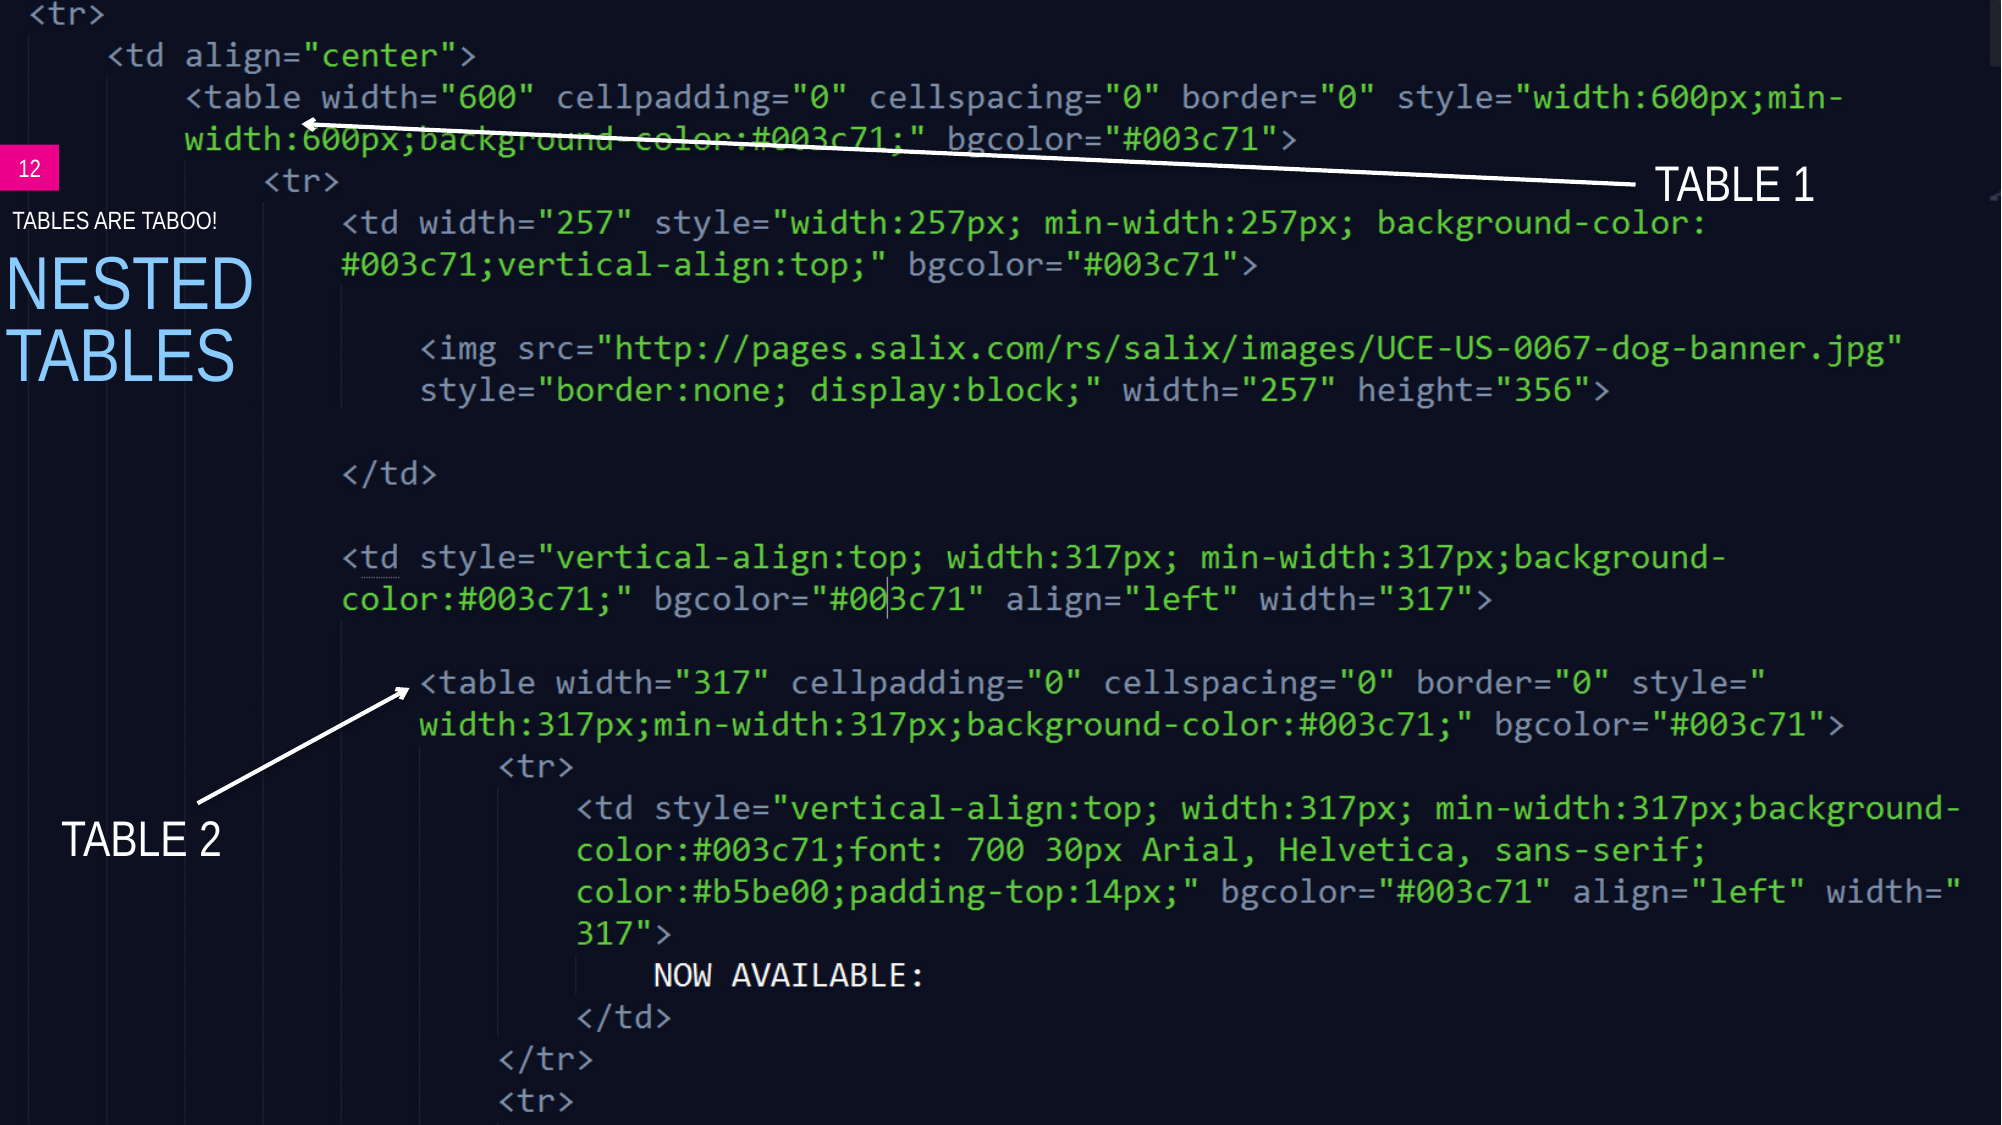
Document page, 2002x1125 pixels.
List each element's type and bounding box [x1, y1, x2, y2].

text_box [197, 687, 410, 804]
text_box [301, 123, 1636, 185]
list [0, 0, 2001, 1125]
